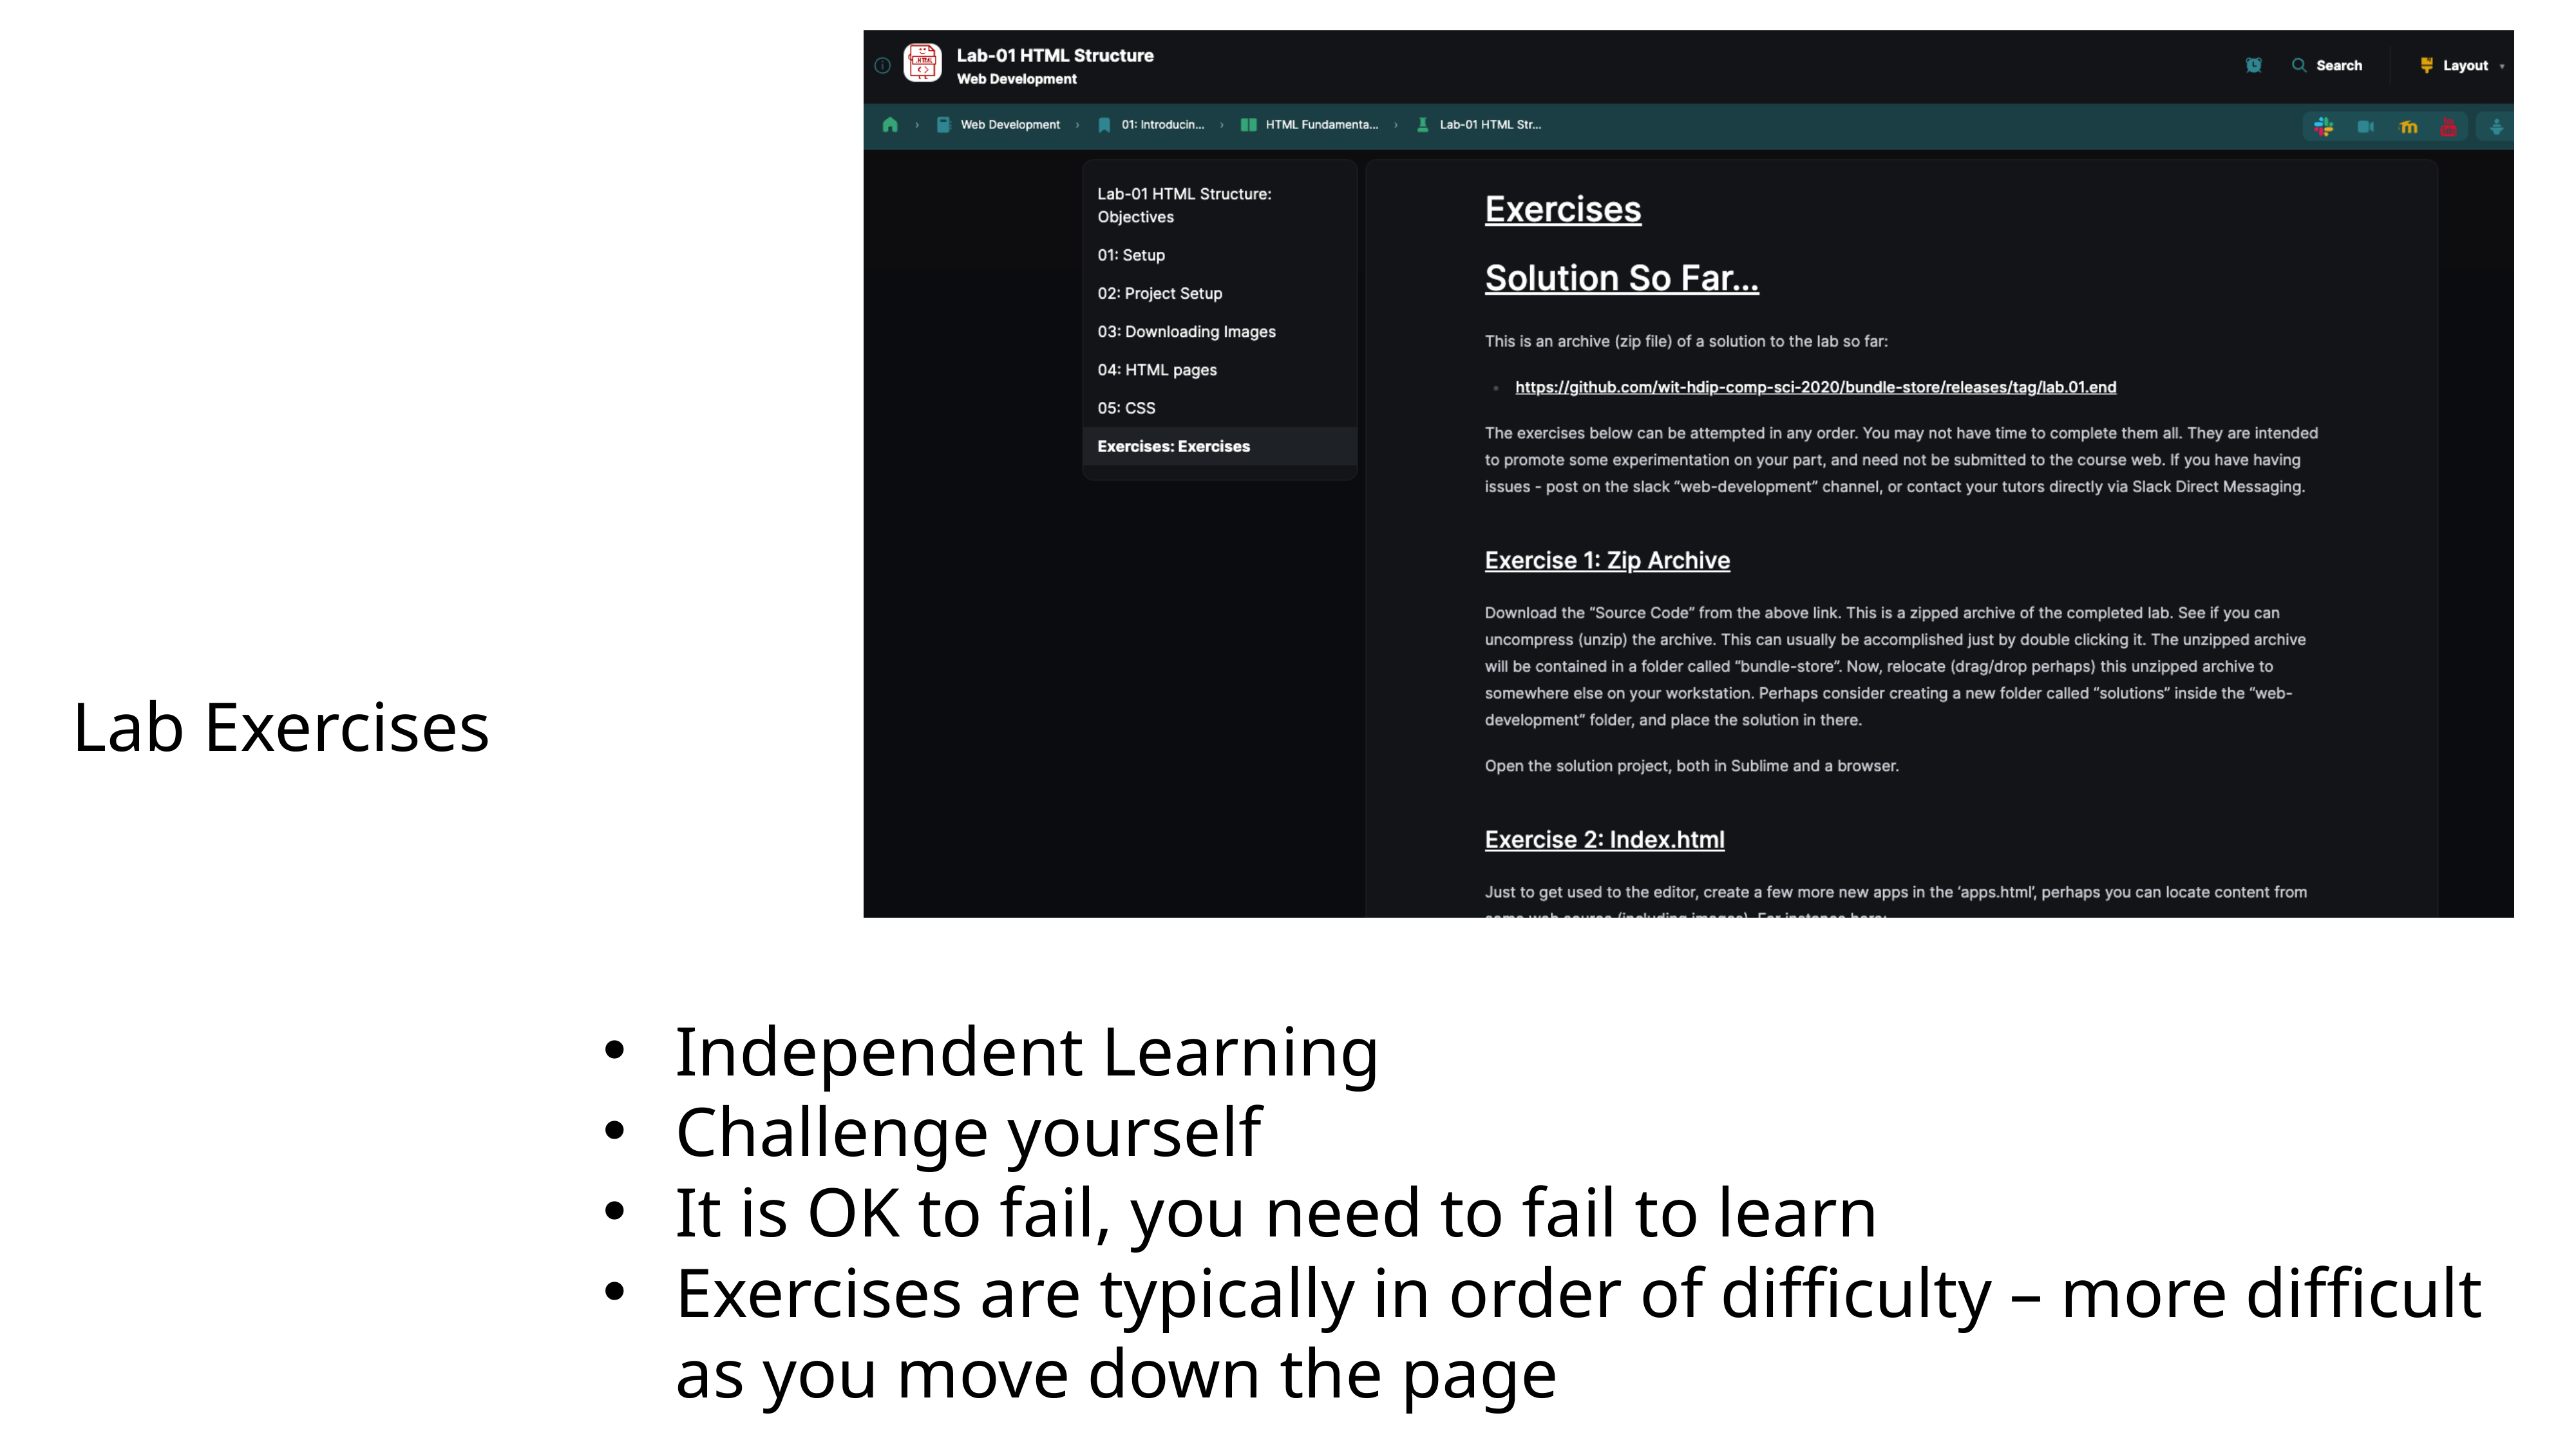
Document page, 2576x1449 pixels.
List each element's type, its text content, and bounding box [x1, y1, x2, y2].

text_box Independent Learning Challenge yourself It is OK to fail, you need to fail to learn Exercises are typically in order of difficulty – more difficult as you move down the page [595, 1001, 2496, 1419]
picture [863, 30, 2514, 918]
text_box Lab Exercises [0, 676, 625, 773]
